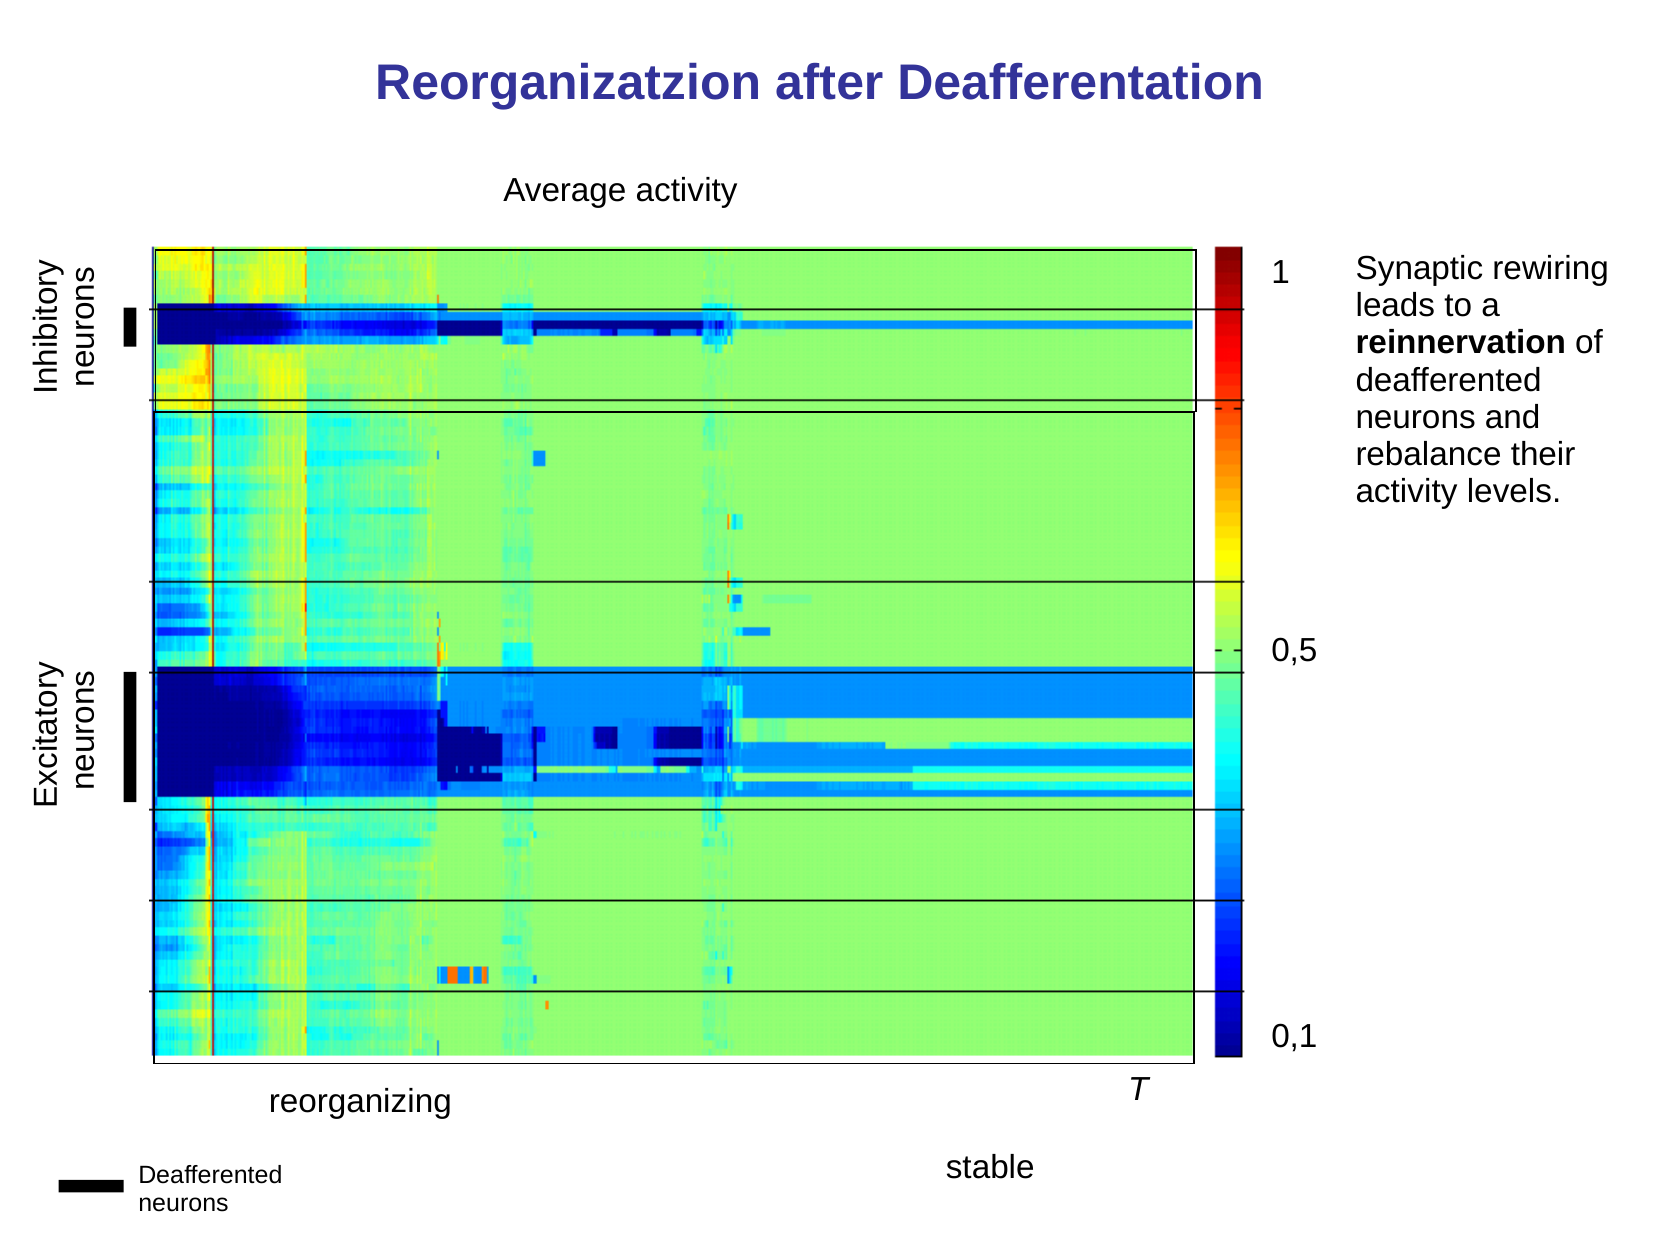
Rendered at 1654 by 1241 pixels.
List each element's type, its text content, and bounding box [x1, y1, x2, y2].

picture [149, 241, 1248, 1068]
text_box Reorganizatzion after Deafferentation [0, 47, 1654, 119]
text_box reorganizing [254, 1077, 593, 1128]
text_box 0,5 [1256, 624, 1374, 677]
text_box 0,1 [1256, 1010, 1374, 1063]
text_box [123, 307, 137, 347]
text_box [153, 250, 1197, 1064]
text_box Inhibitory neurons [19, 190, 109, 464]
text_box 1 [1256, 246, 1340, 299]
text_box [123, 671, 137, 803]
text_box stable [931, 1140, 1270, 1194]
text_box Synaptic rewiring leads to a reinnervation of deafferented neurons and rebalance their activity levels. [1340, 242, 1654, 518]
text_box T [1113, 1077, 1192, 1116]
text_box Excitatory neurons [19, 594, 109, 868]
text_box Average activity [488, 163, 906, 217]
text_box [58, 1153, 385, 1237]
